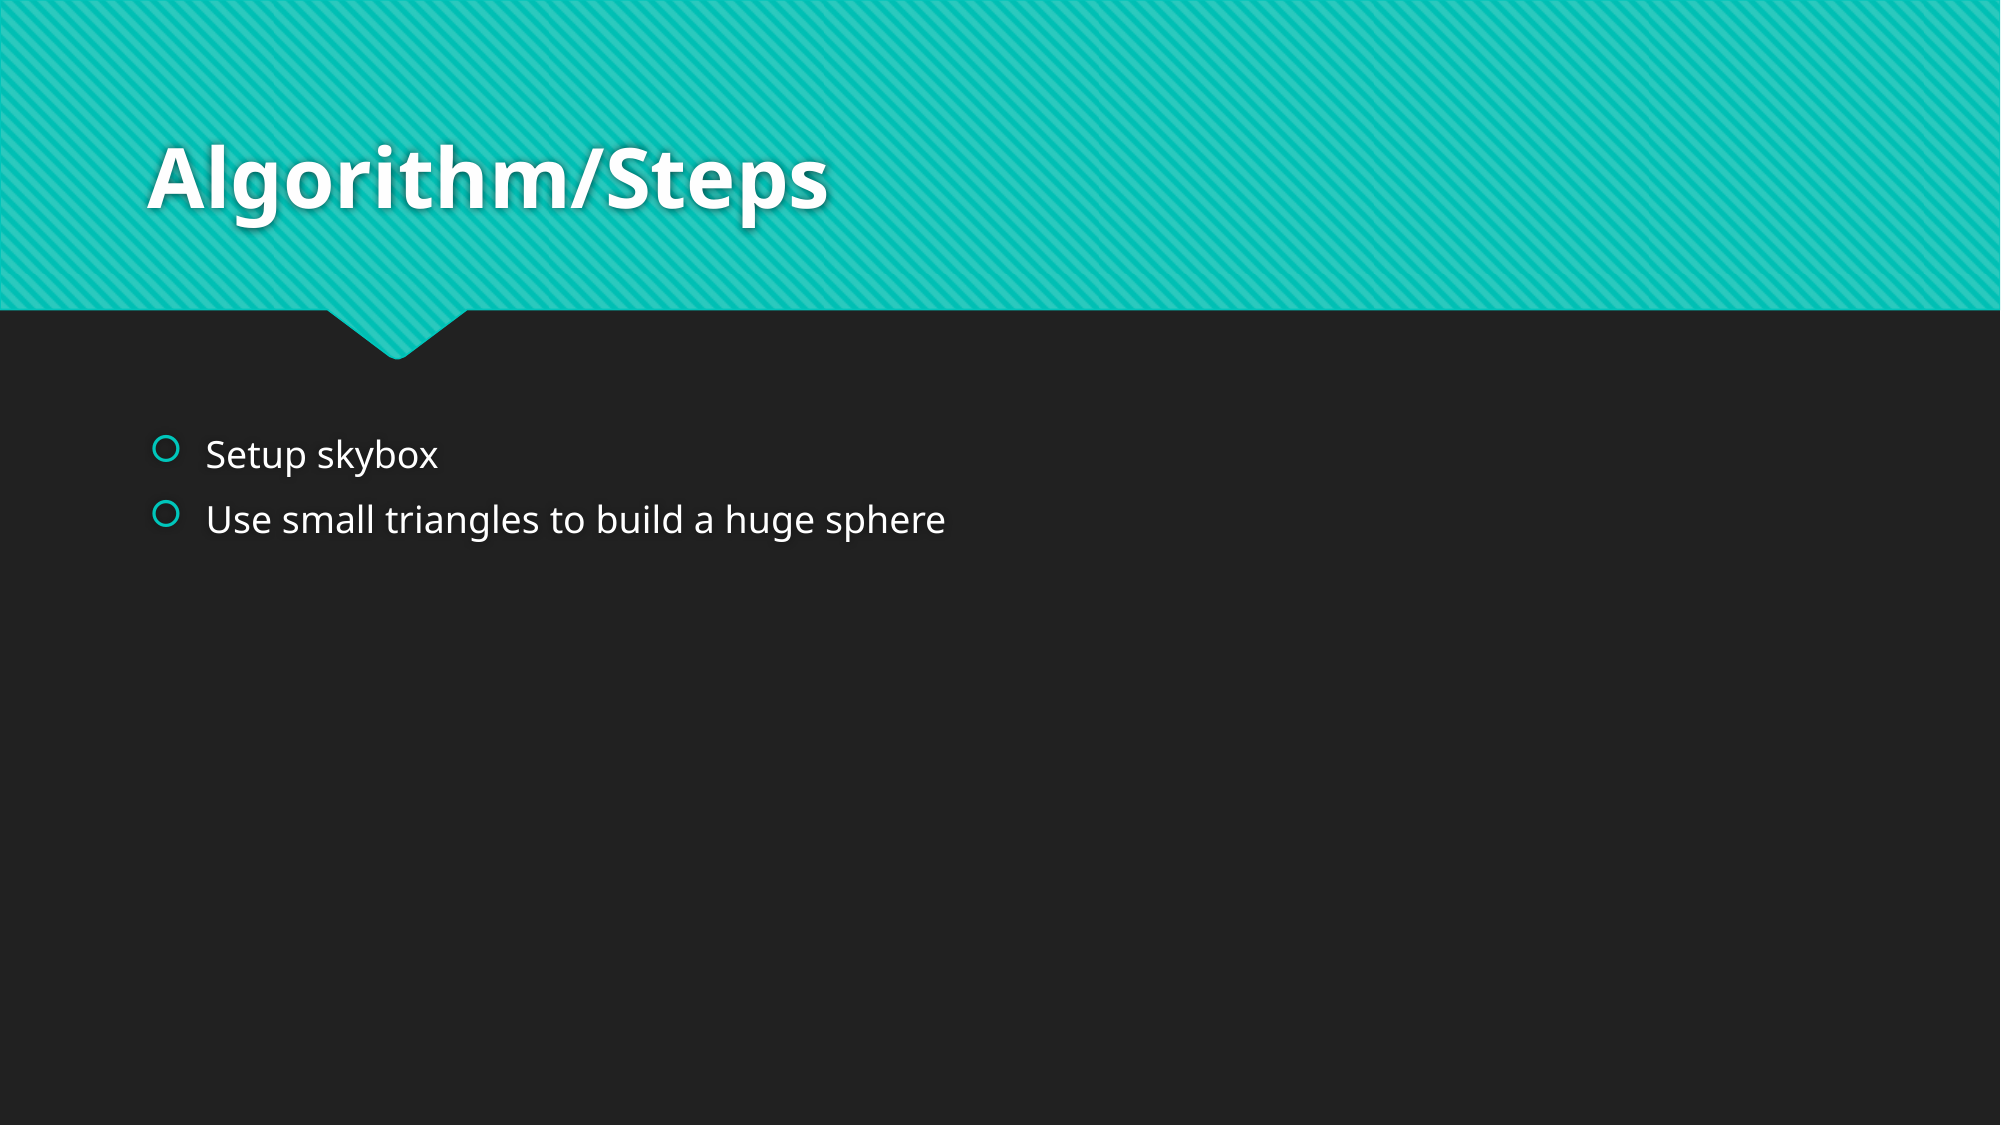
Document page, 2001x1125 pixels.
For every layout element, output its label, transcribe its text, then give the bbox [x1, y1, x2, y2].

list Setup skybox Use small triangles to build a huge sphere [134, 423, 1866, 962]
title Algorithm/Steps [132, 73, 1868, 233]
